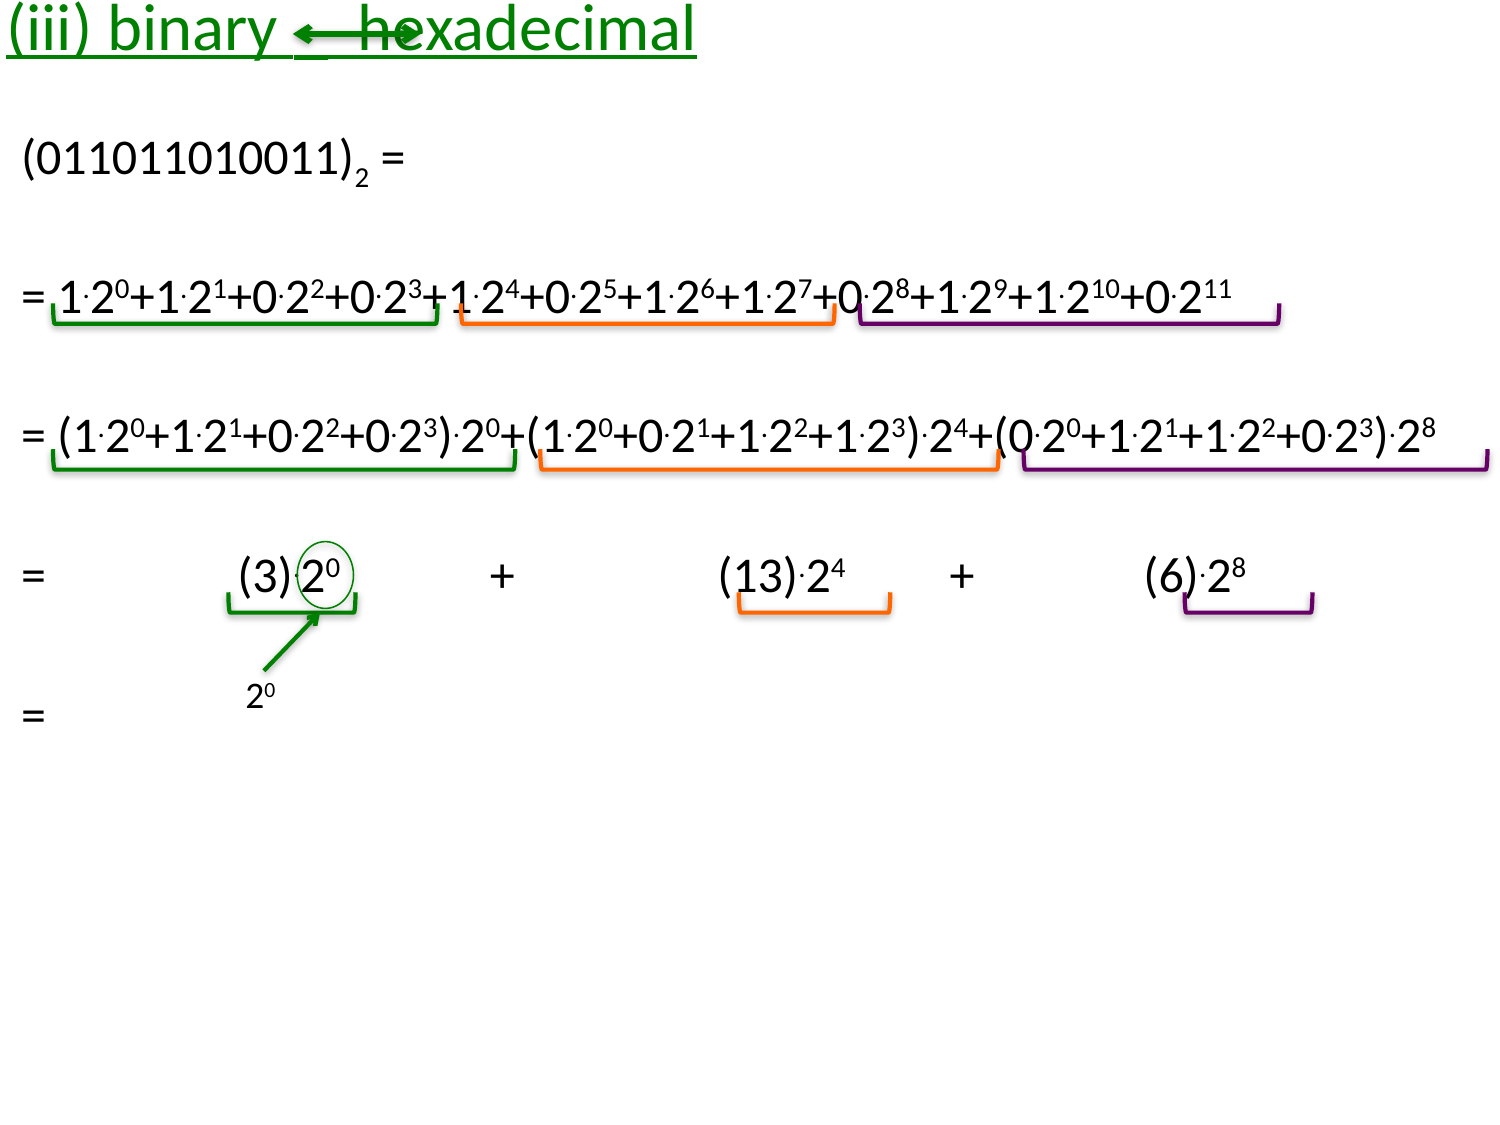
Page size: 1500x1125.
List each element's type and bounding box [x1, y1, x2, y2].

title [0, 0, 1342, 117]
text_box [0, 117, 1500, 970]
